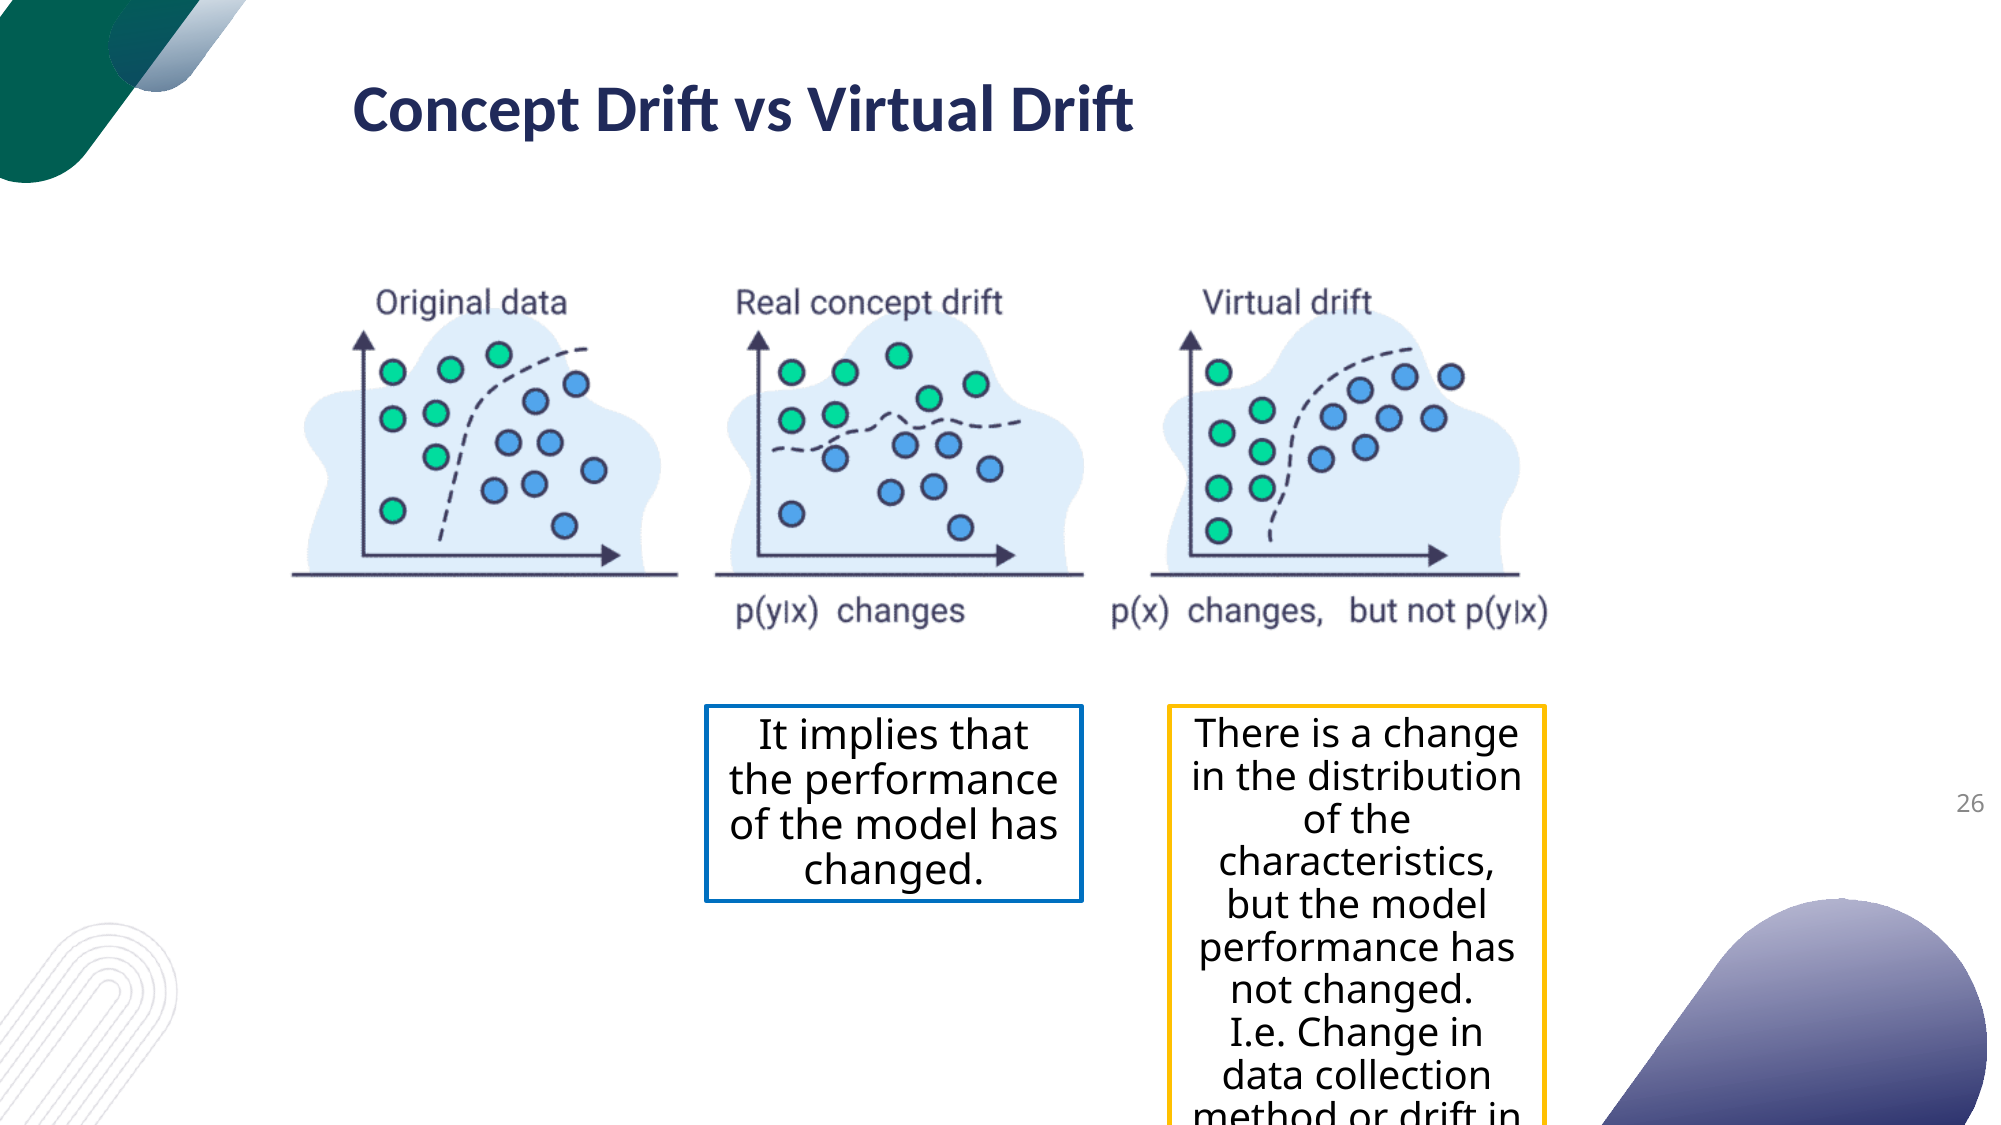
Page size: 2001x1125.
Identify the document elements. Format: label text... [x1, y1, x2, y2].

picture [228, 154, 1626, 733]
picture [0, 801, 359, 1125]
title Concept Drift vs Virtual Drift [159, 53, 1331, 166]
text_box There is a change in the distribution of the characteristics, but the model performance has not changed. I.e. Change in data collection method or drift in sensors [1169, 733, 1545, 1125]
text_box It implies that the performance of the model has changed. [706, 733, 1082, 901]
slide_number 26 [1662, 782, 2000, 828]
